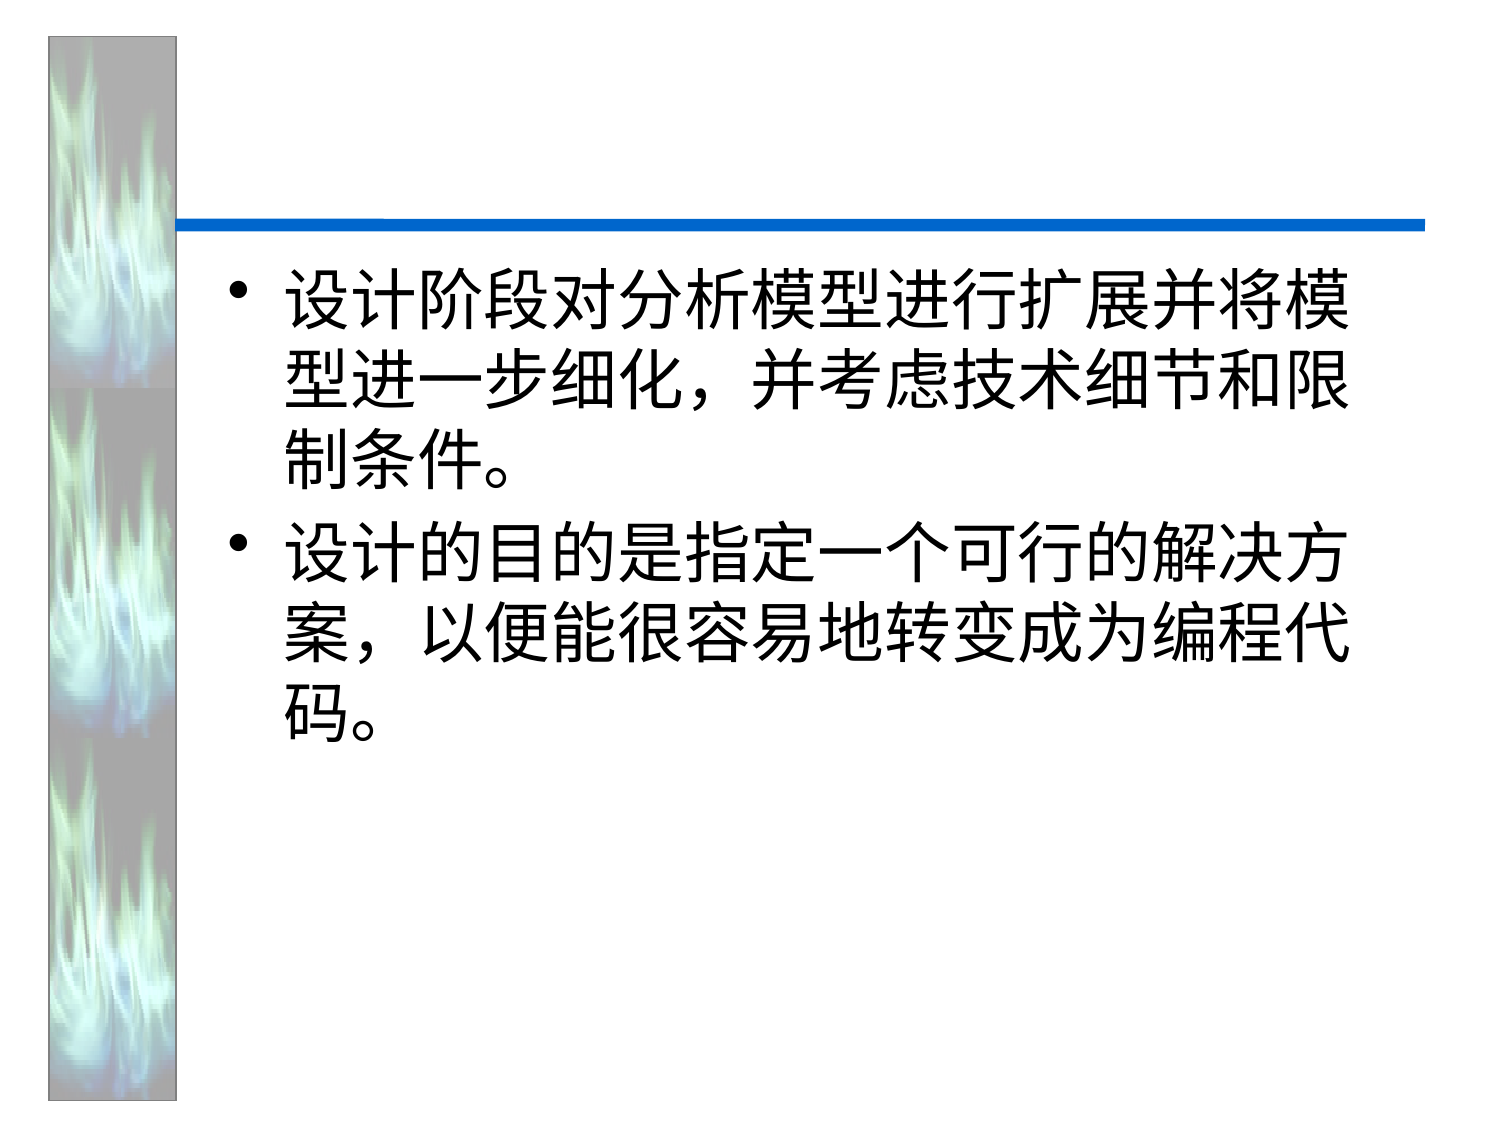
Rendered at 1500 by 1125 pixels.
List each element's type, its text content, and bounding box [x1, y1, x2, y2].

list 设计阶段对分析模型进行扩展并将模型进一步细化，并考虑技术细节和限制条件。 设计的目的是指定一个可行的解决方案，以便能很容易地转变成为编程代码。 [212, 249, 1425, 1038]
